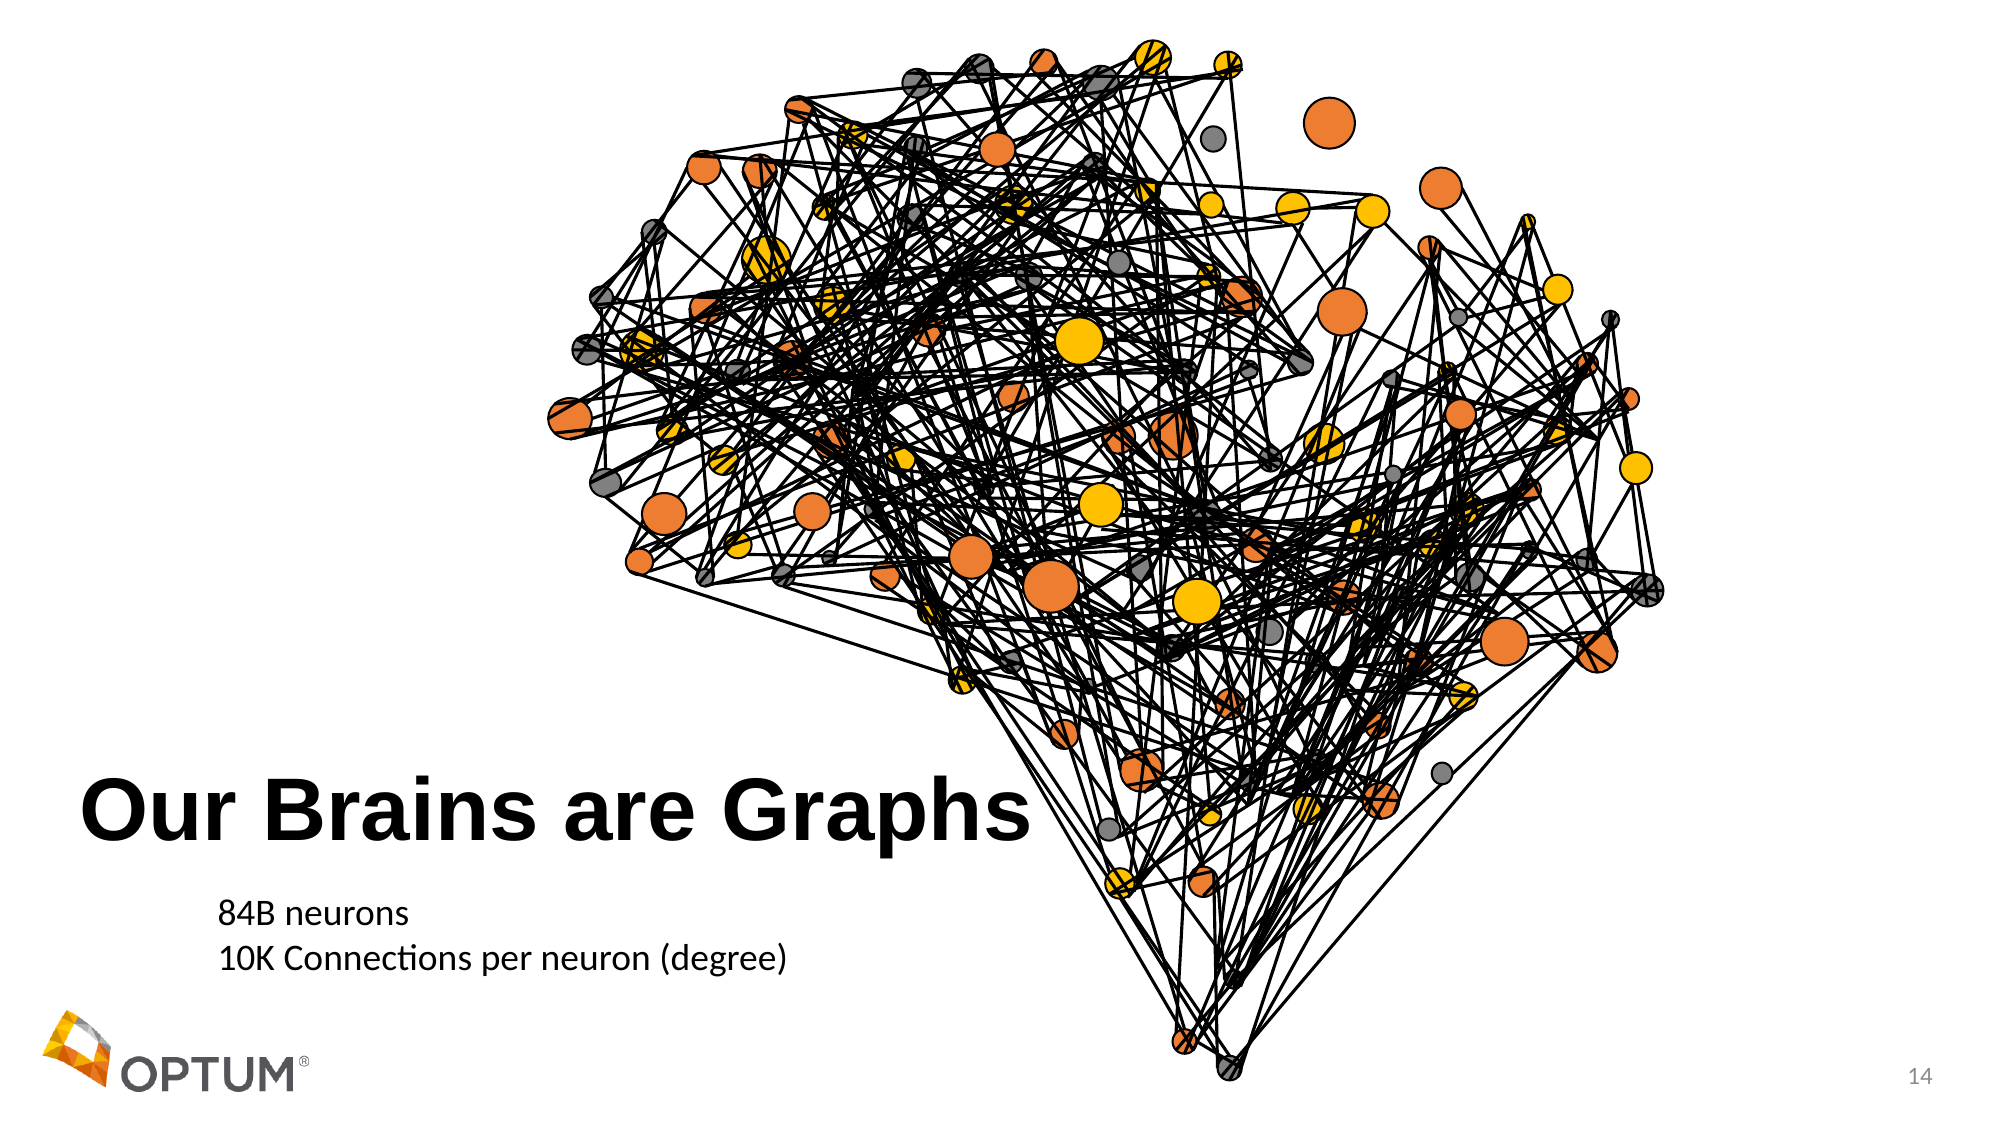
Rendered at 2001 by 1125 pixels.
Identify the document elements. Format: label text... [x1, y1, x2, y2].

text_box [548, 40, 1664, 1081]
title Our Brains are Graphs [64, 742, 548, 881]
picture [37, 1006, 312, 1093]
slide_number 14 [1879, 1048, 1948, 1100]
text_box 84B neurons 10K Connections per neuron (degree) [202, 880, 548, 986]
